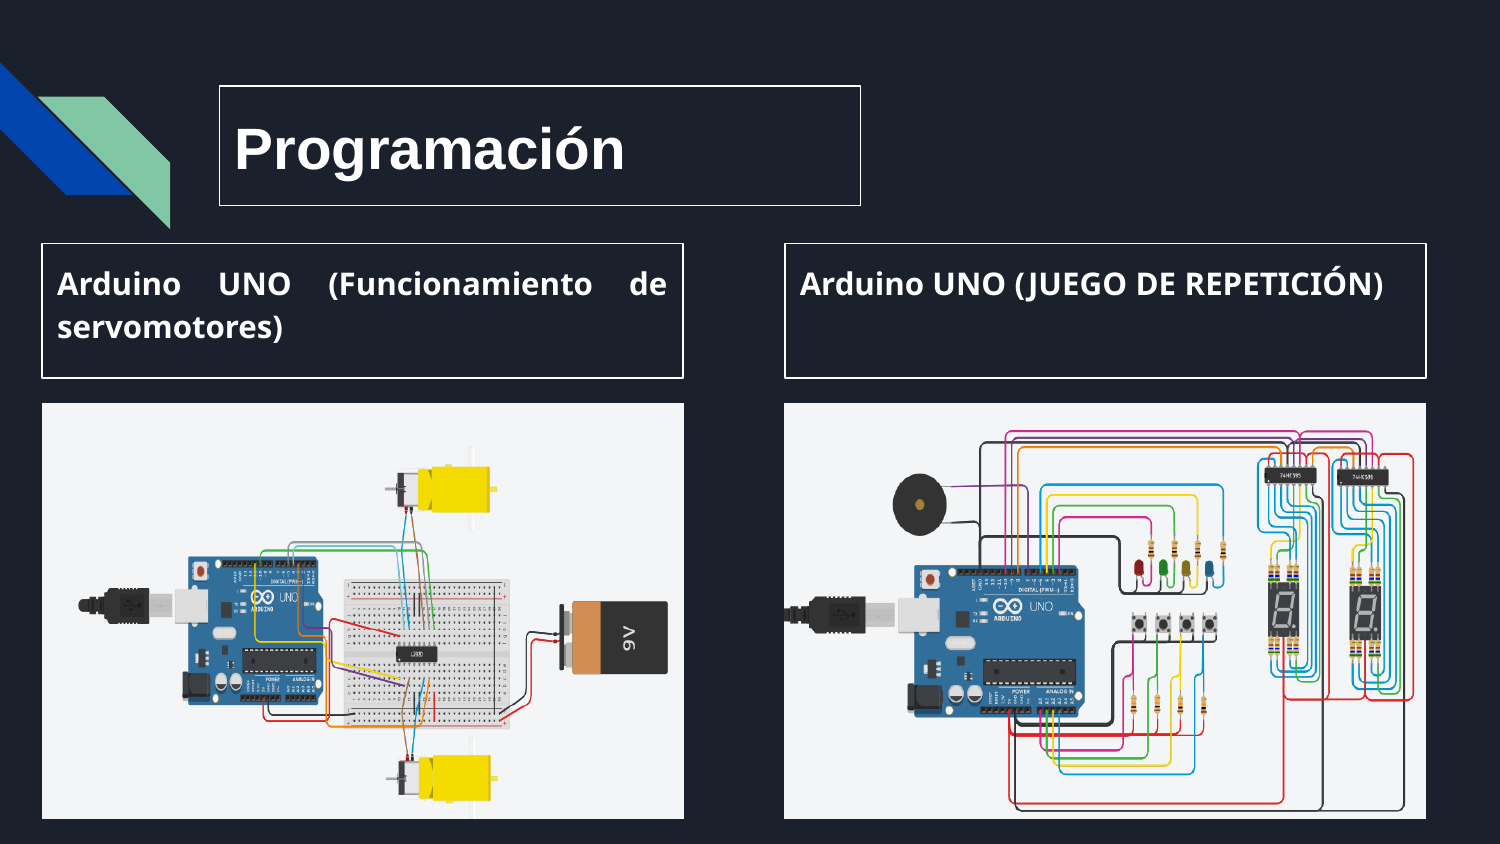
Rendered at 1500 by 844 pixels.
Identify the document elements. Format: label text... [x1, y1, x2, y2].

title Arduino UNO (Funcionamiento de servomotores) [42, 243, 684, 379]
title Programación [219, 85, 861, 206]
picture [784, 402, 1427, 819]
title Arduino UNO (JUEGO DE REPETICIÓN) [784, 243, 1426, 379]
picture [41, 402, 684, 819]
